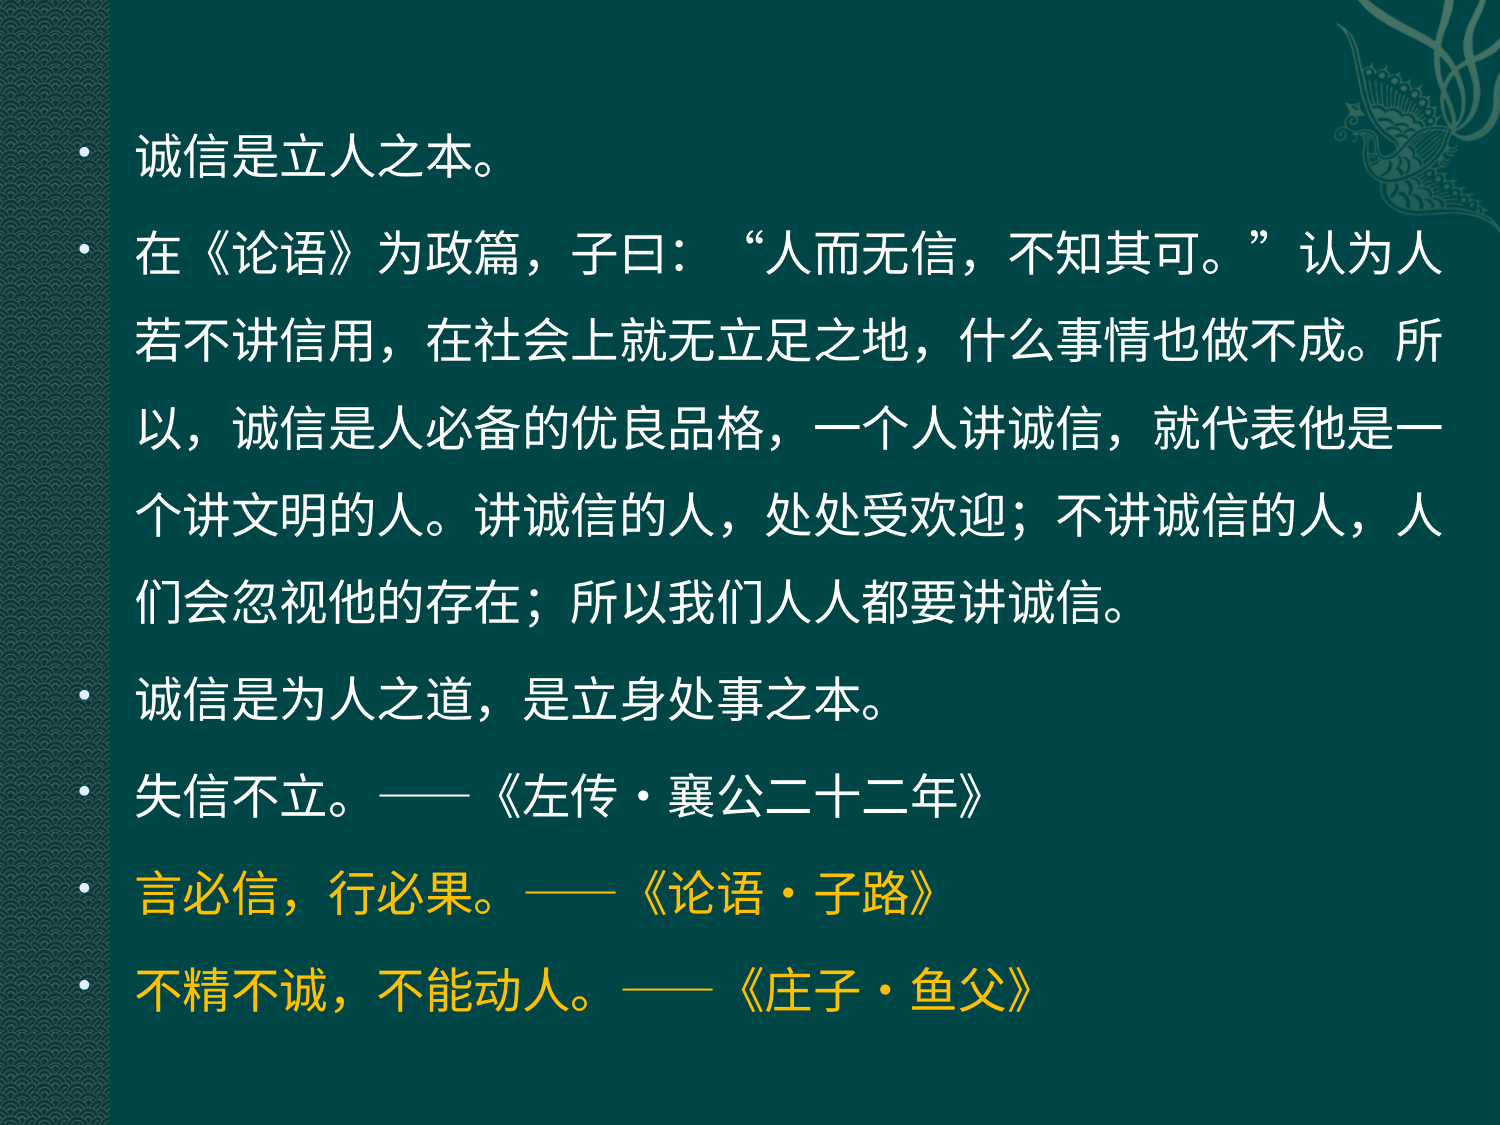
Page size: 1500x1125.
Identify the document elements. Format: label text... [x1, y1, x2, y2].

list 诚信是立人之本。 在《论语》为政篇，子曰：“人而无信，不知其可。”认为人若不讲信用，在社会上就无立足之地，什么事情也做不成。所以，诚信是人必备的优良品格，一个人讲诚信，就代表他是一个讲文明的人。讲诚信的人，处处受欢迎；不讲诚信的人，人们会忽视他的存在；所以我们人人都要讲诚信。 诚信是为人之道，是立身处事之本。 失信不立。——《左传•襄公二十二年》 言必信，行必果。——《论语•子路》 不精不诚，不能动人。——《庄子•鱼父》 [64, 90, 1459, 1035]
picture [0, 0, 110, 1125]
